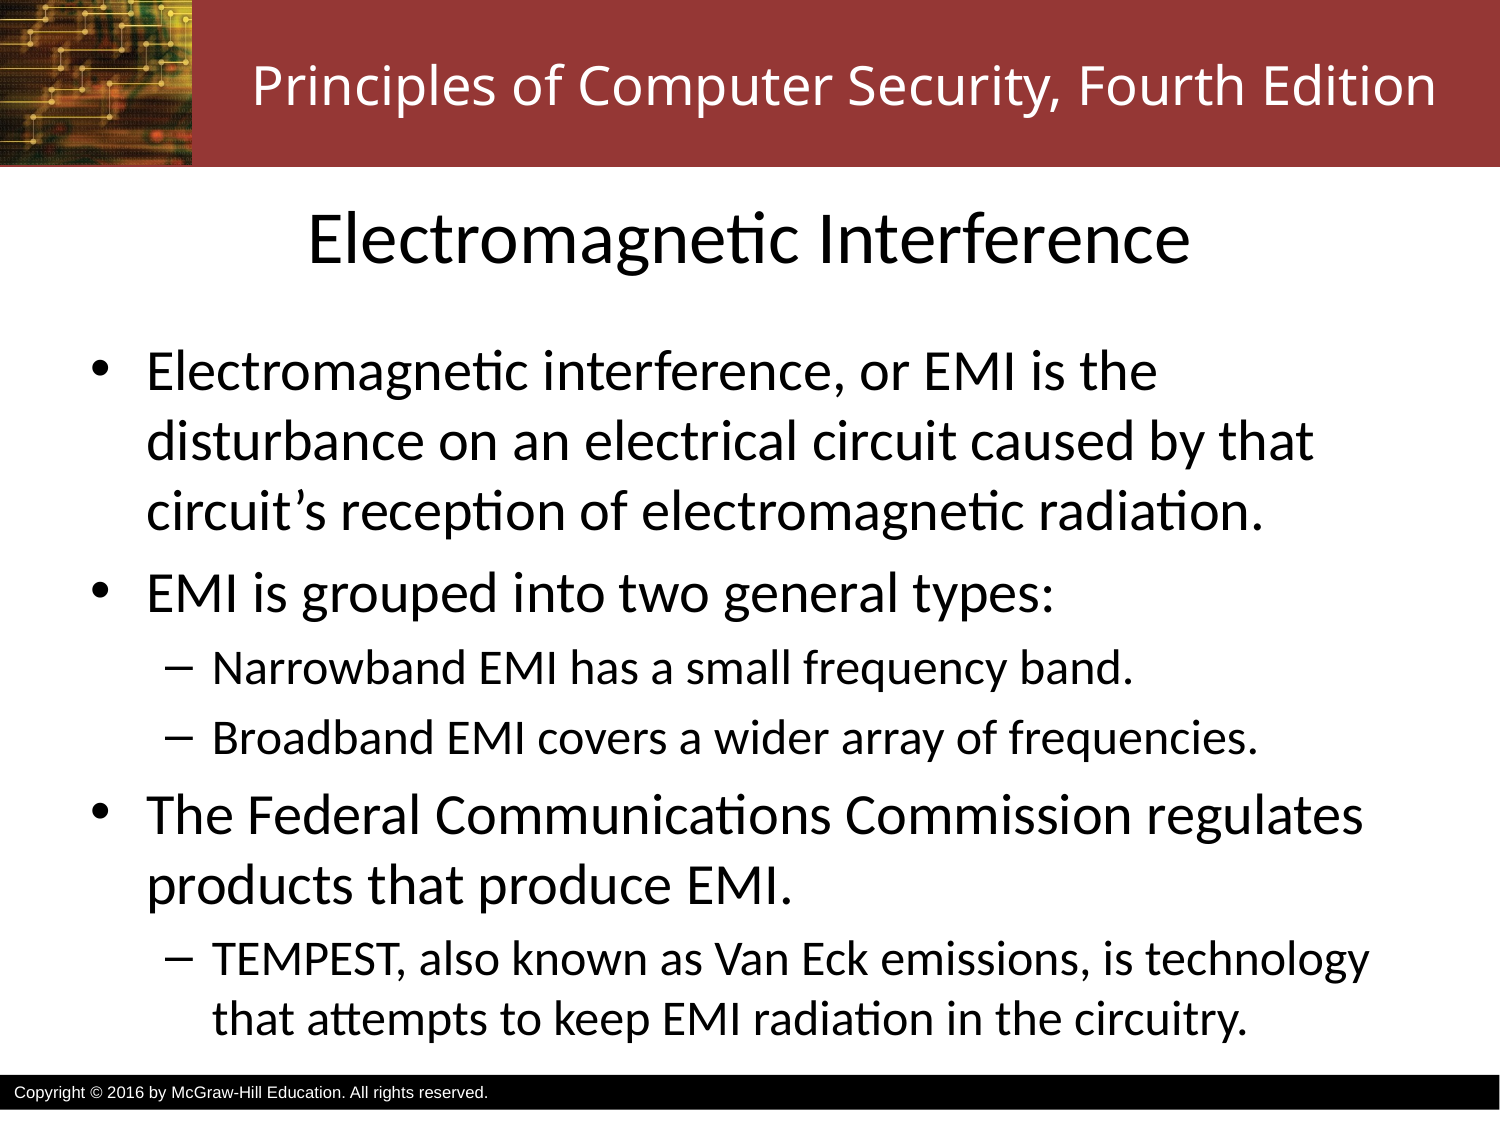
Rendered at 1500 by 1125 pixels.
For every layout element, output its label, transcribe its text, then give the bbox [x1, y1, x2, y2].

title Electromagnetic Interference [75, 181, 1425, 324]
picture [0, 0, 192, 165]
list Electromagnetic interference, or EMI is the disturbance on an electrical circuit caused by that circuit’s reception of electromagnetic radiation. EMI is grouped into two general types: Narrowband EMI has a small frequency band. Broadband EMI covers a wider array of frequencies. The Federal Communications Commission regulates products that produce EMI. TEMPEST, also known as Van Eck emissions, is technology that attempts to keep EMI radiation in the circuitry. [75, 324, 1425, 1005]
